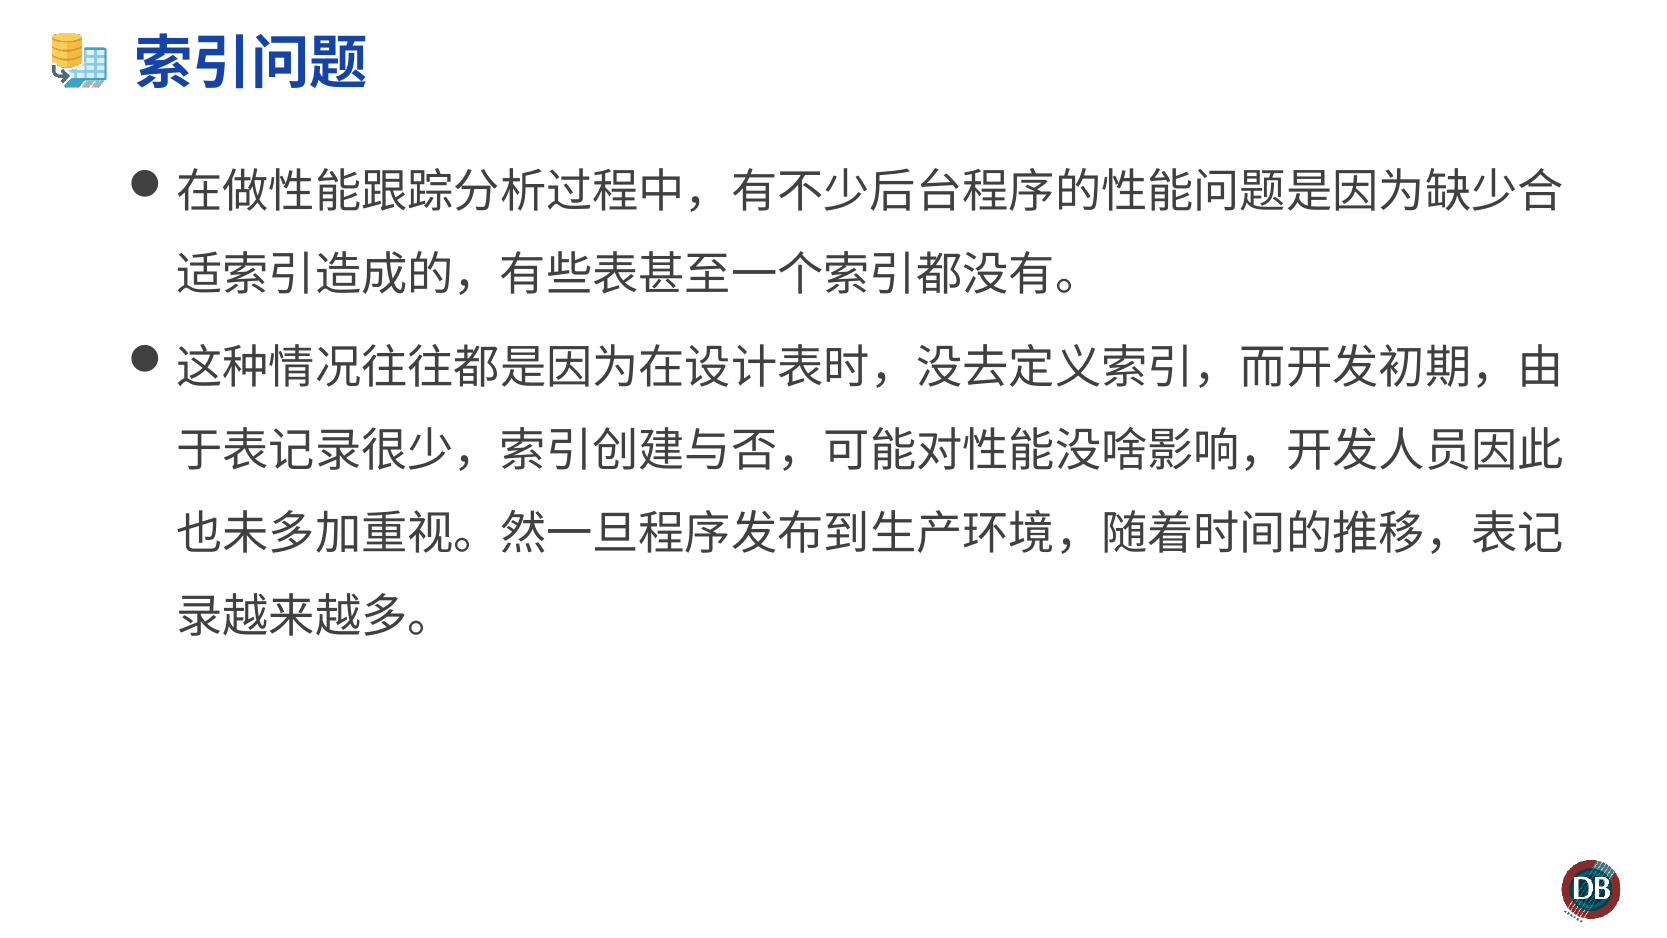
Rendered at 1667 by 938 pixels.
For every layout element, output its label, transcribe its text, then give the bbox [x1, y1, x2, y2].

picture [1557, 858, 1623, 924]
picture [49, 30, 109, 90]
title 索引问题 [118, 17, 1590, 103]
list 在做性能跟踪分析过程中，有不少后台程序的性能问题是因为缺少合适索引造成的，有些表甚至一个索引都没有。 这种情况往往都是因为在设计表时，没去定义索引，而开发初期，由于表记录很少，索引创建与否，可能对性能没啥影响，开发人员因此也未多加重视。然一旦程序发布到生产环境，随着时间的推移，表记录越来越多。 [112, 126, 1590, 835]
